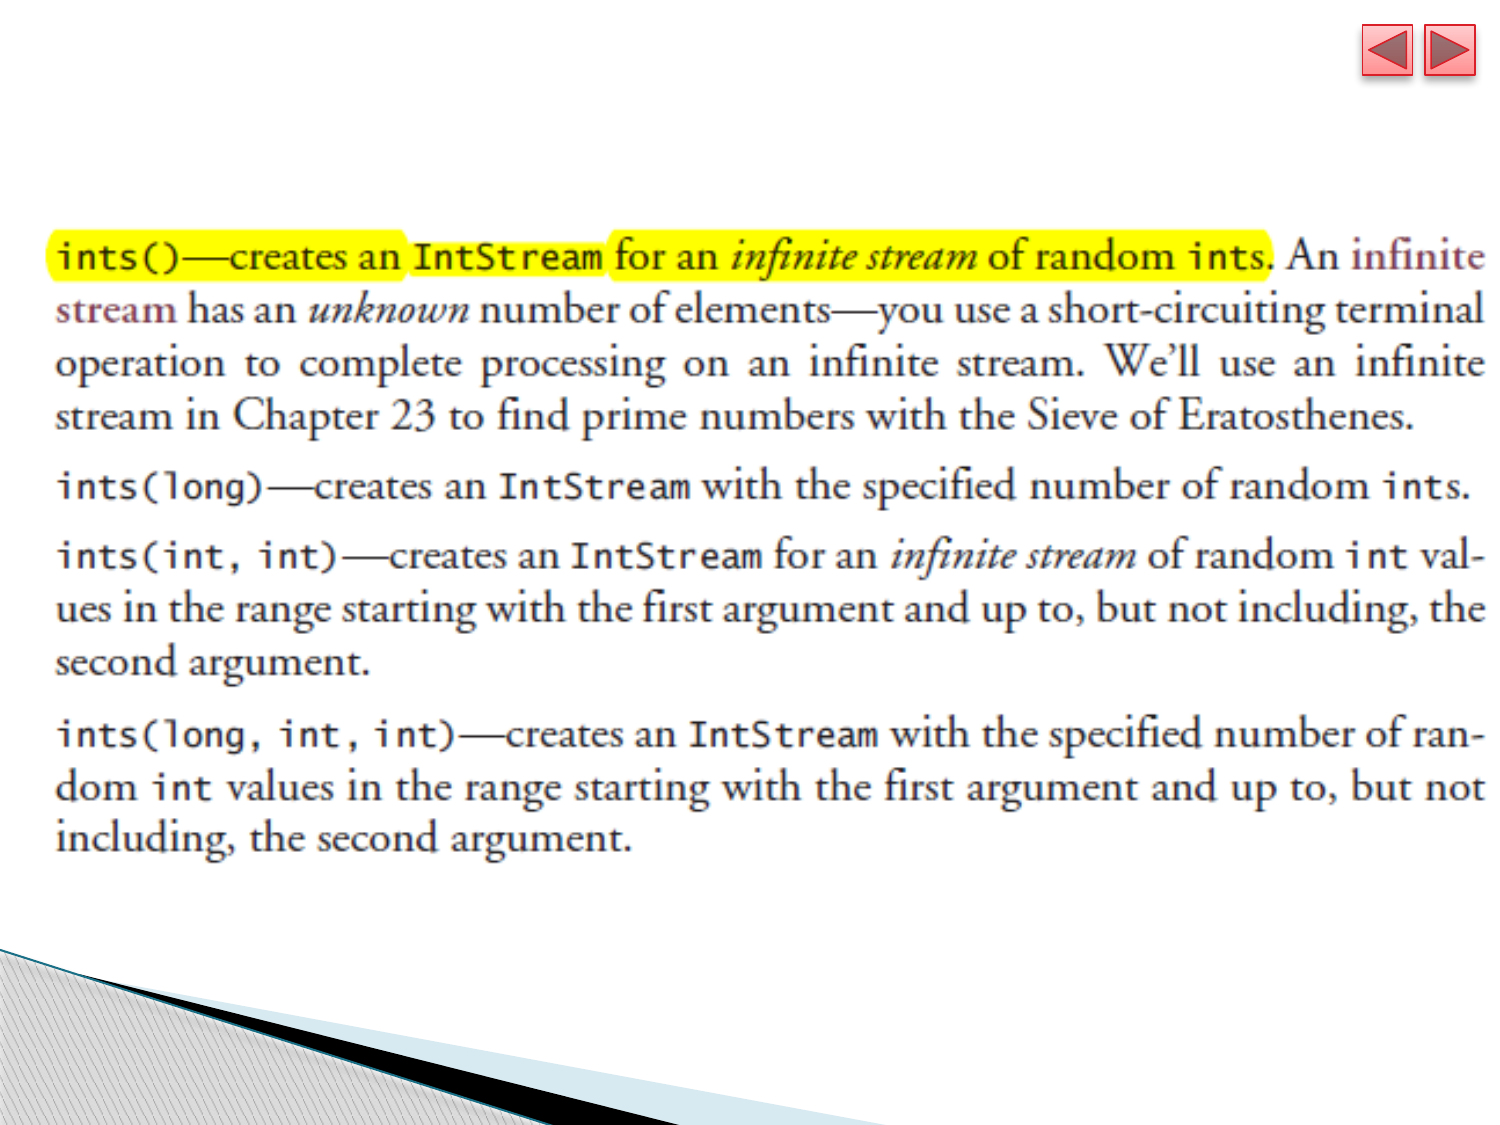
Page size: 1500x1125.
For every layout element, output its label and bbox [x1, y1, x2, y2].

picture [0, 212, 1500, 876]
